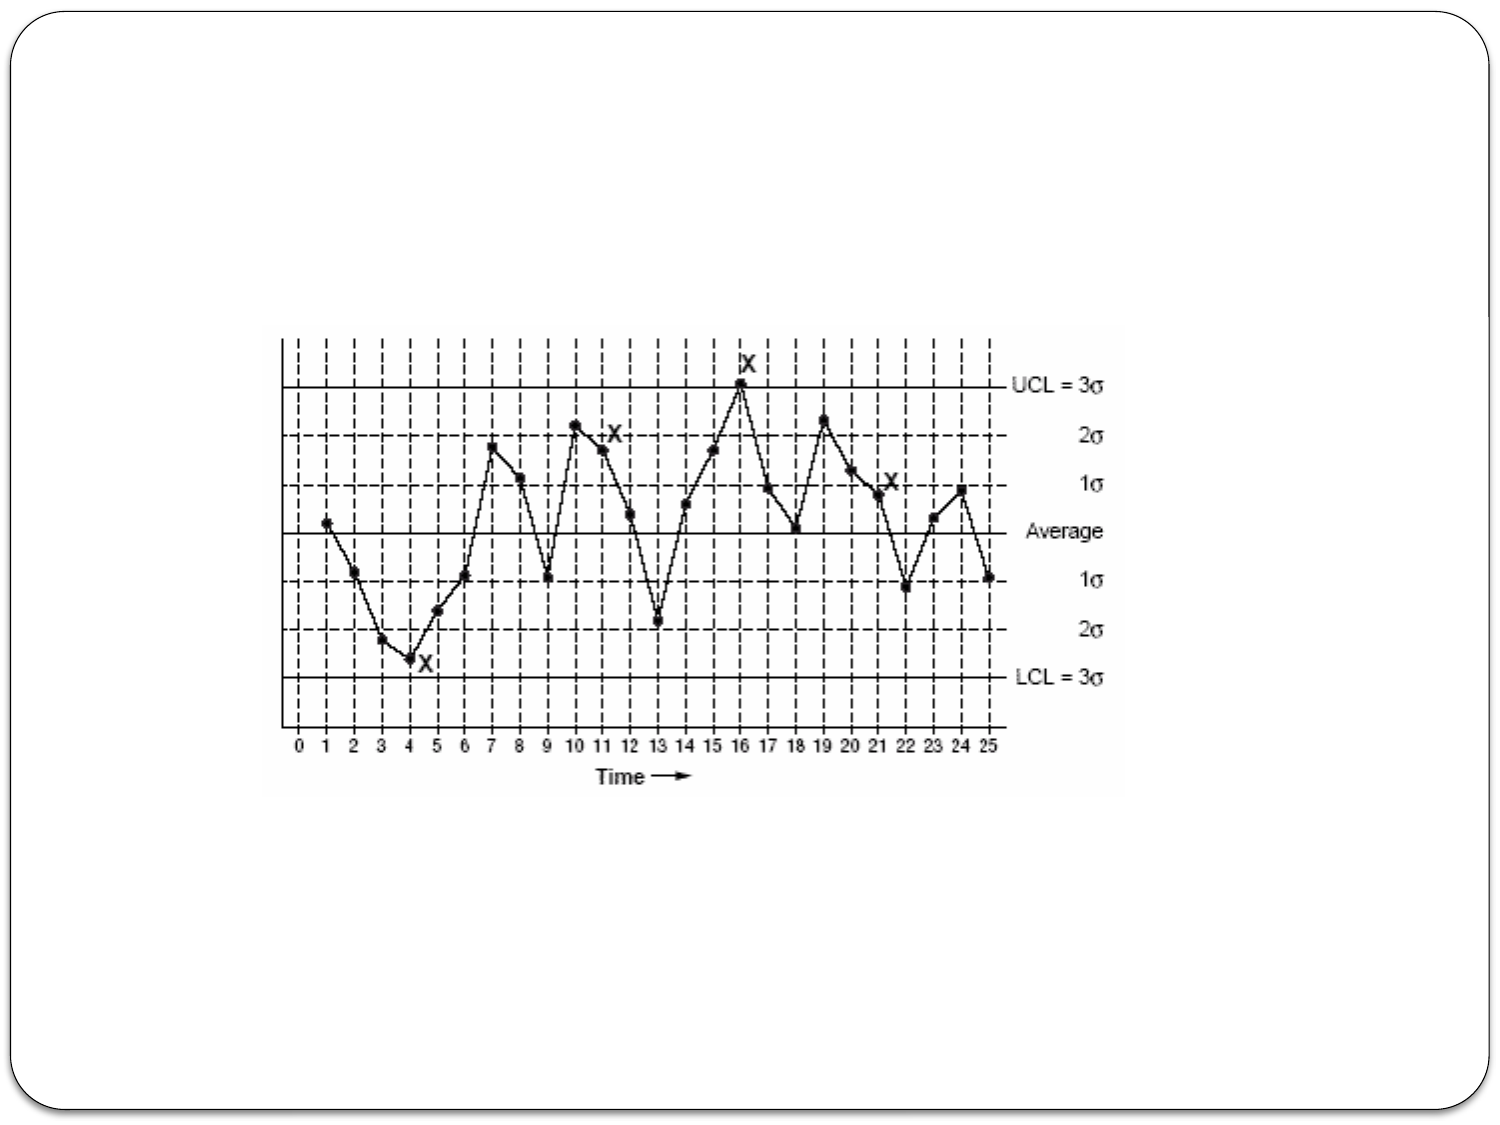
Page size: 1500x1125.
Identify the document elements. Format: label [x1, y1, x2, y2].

list [262, 325, 1126, 798]
